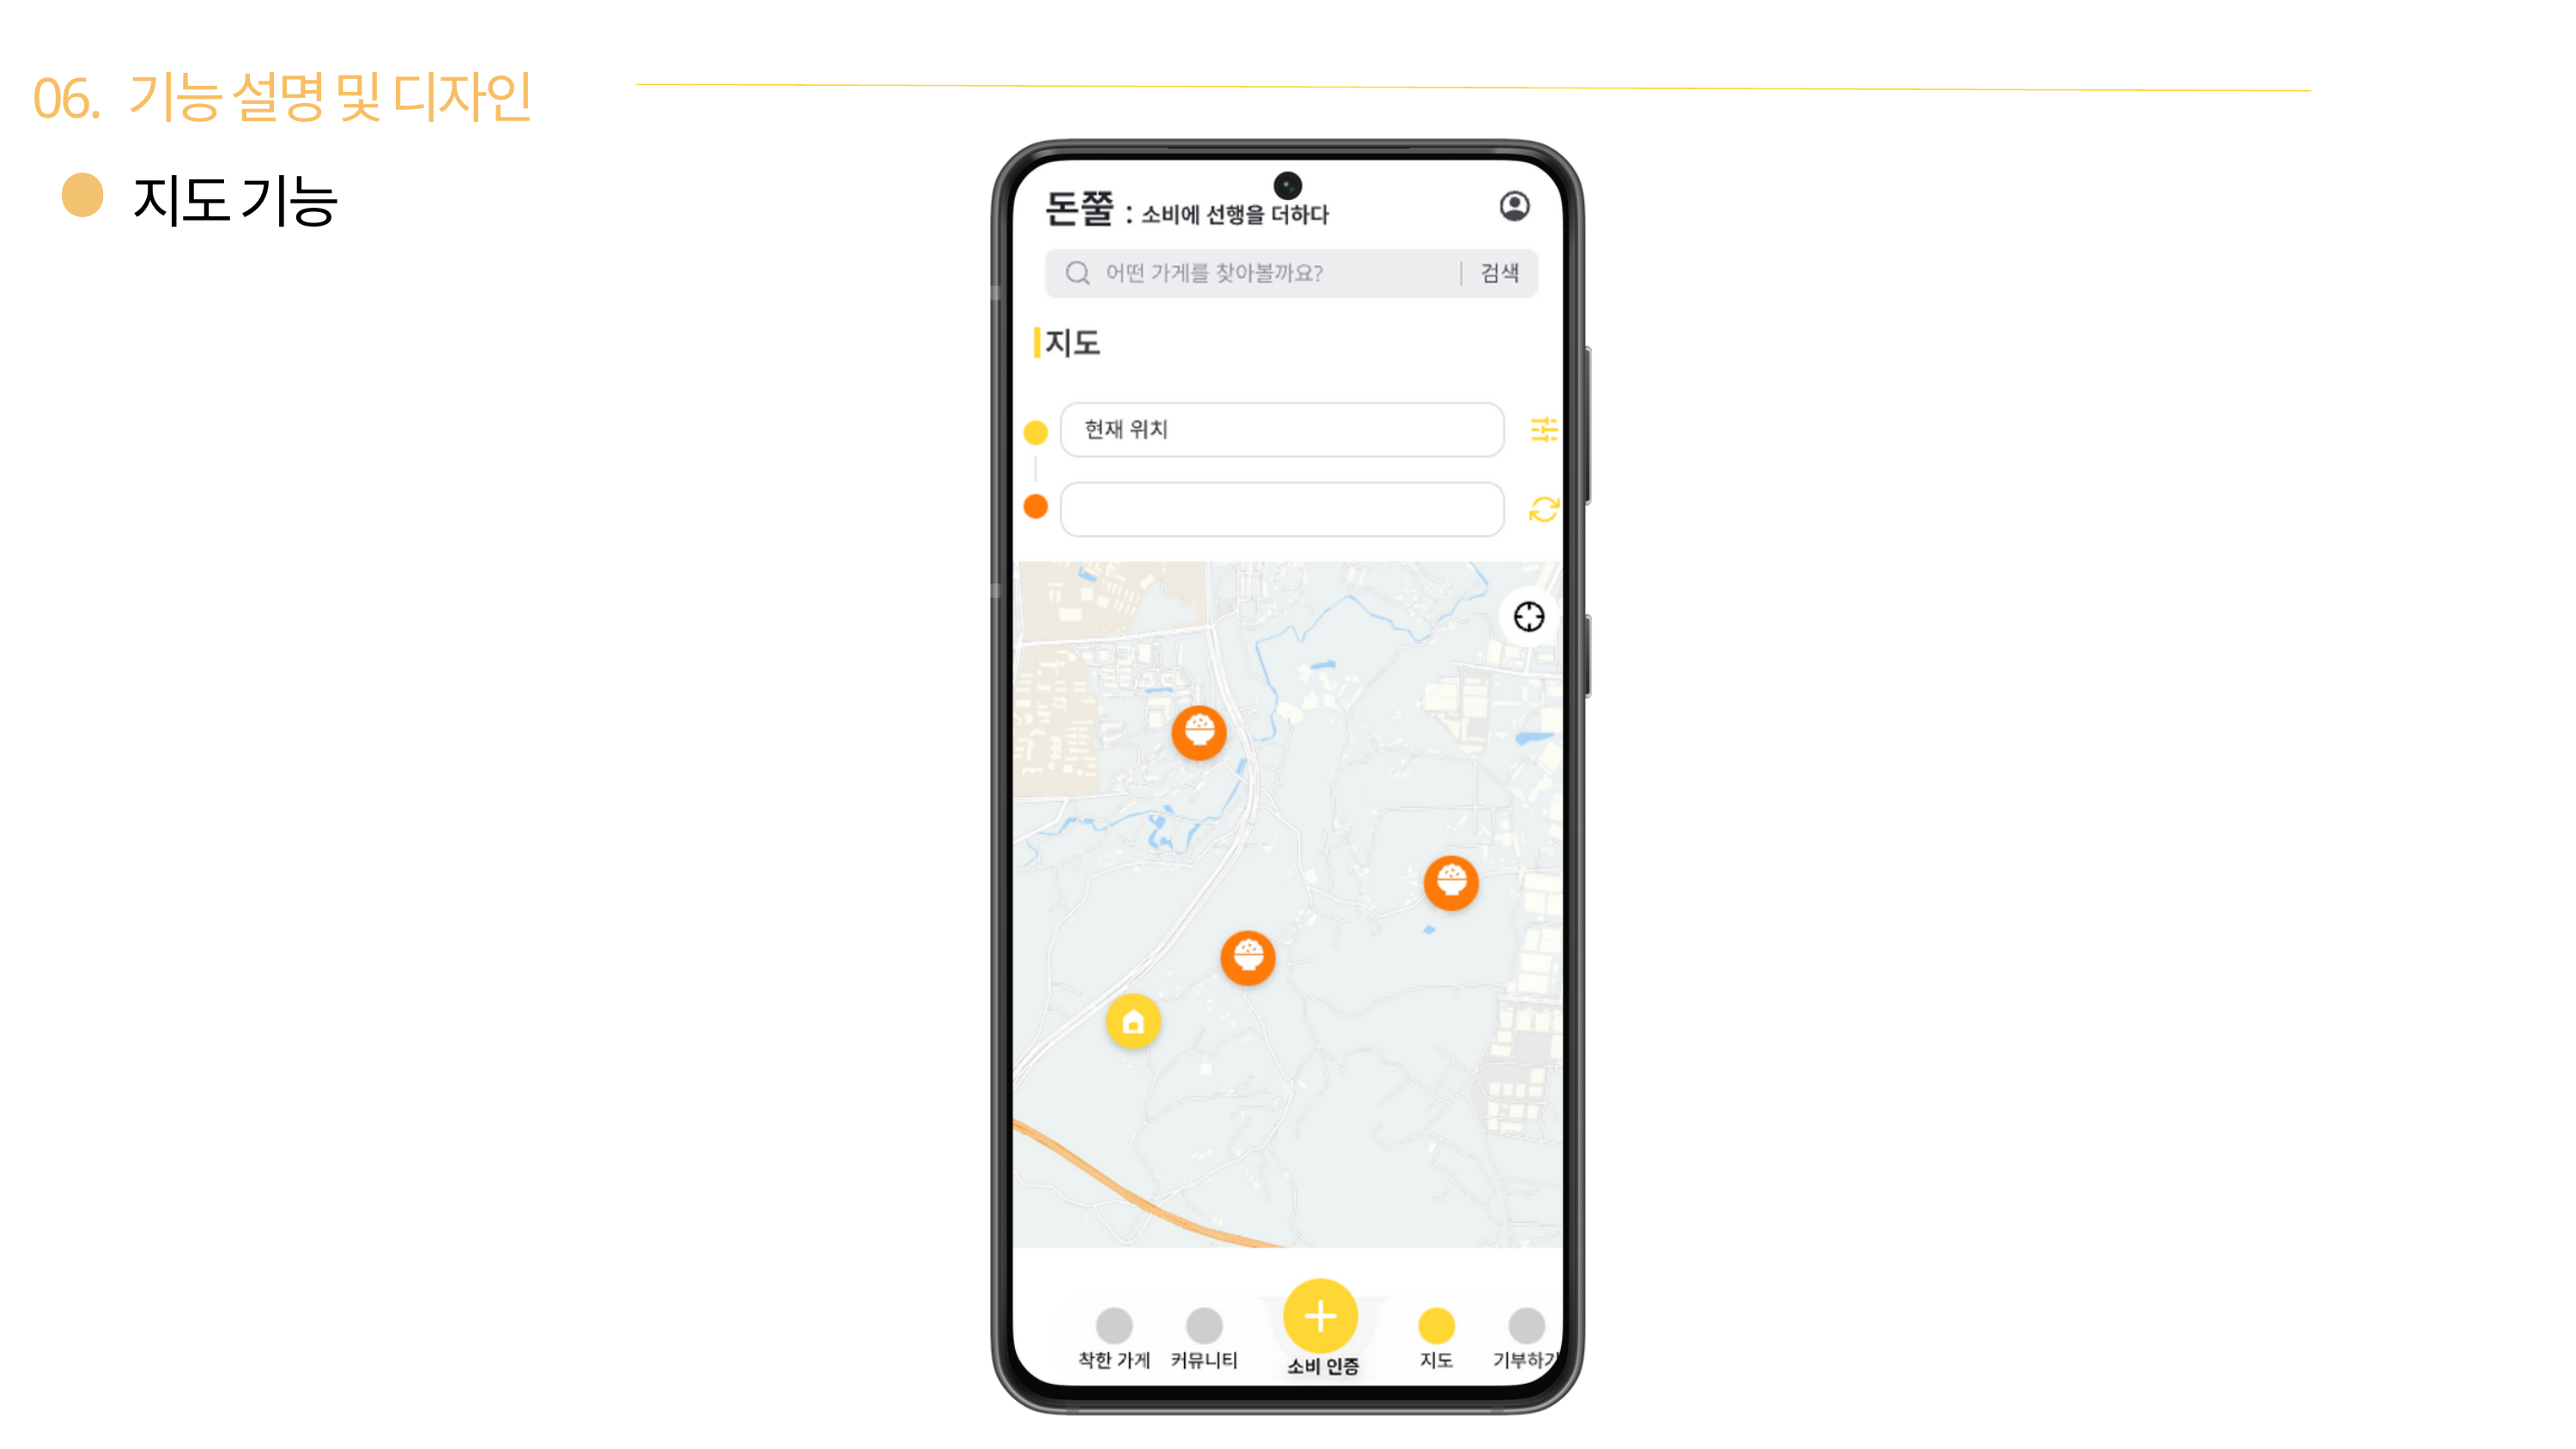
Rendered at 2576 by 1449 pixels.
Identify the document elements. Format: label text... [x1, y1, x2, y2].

text_box [911, 60, 1665, 1449]
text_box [61, 161, 1230, 229]
text_box 06. 기능 설명 및 디자인 [32, 52, 574, 130]
